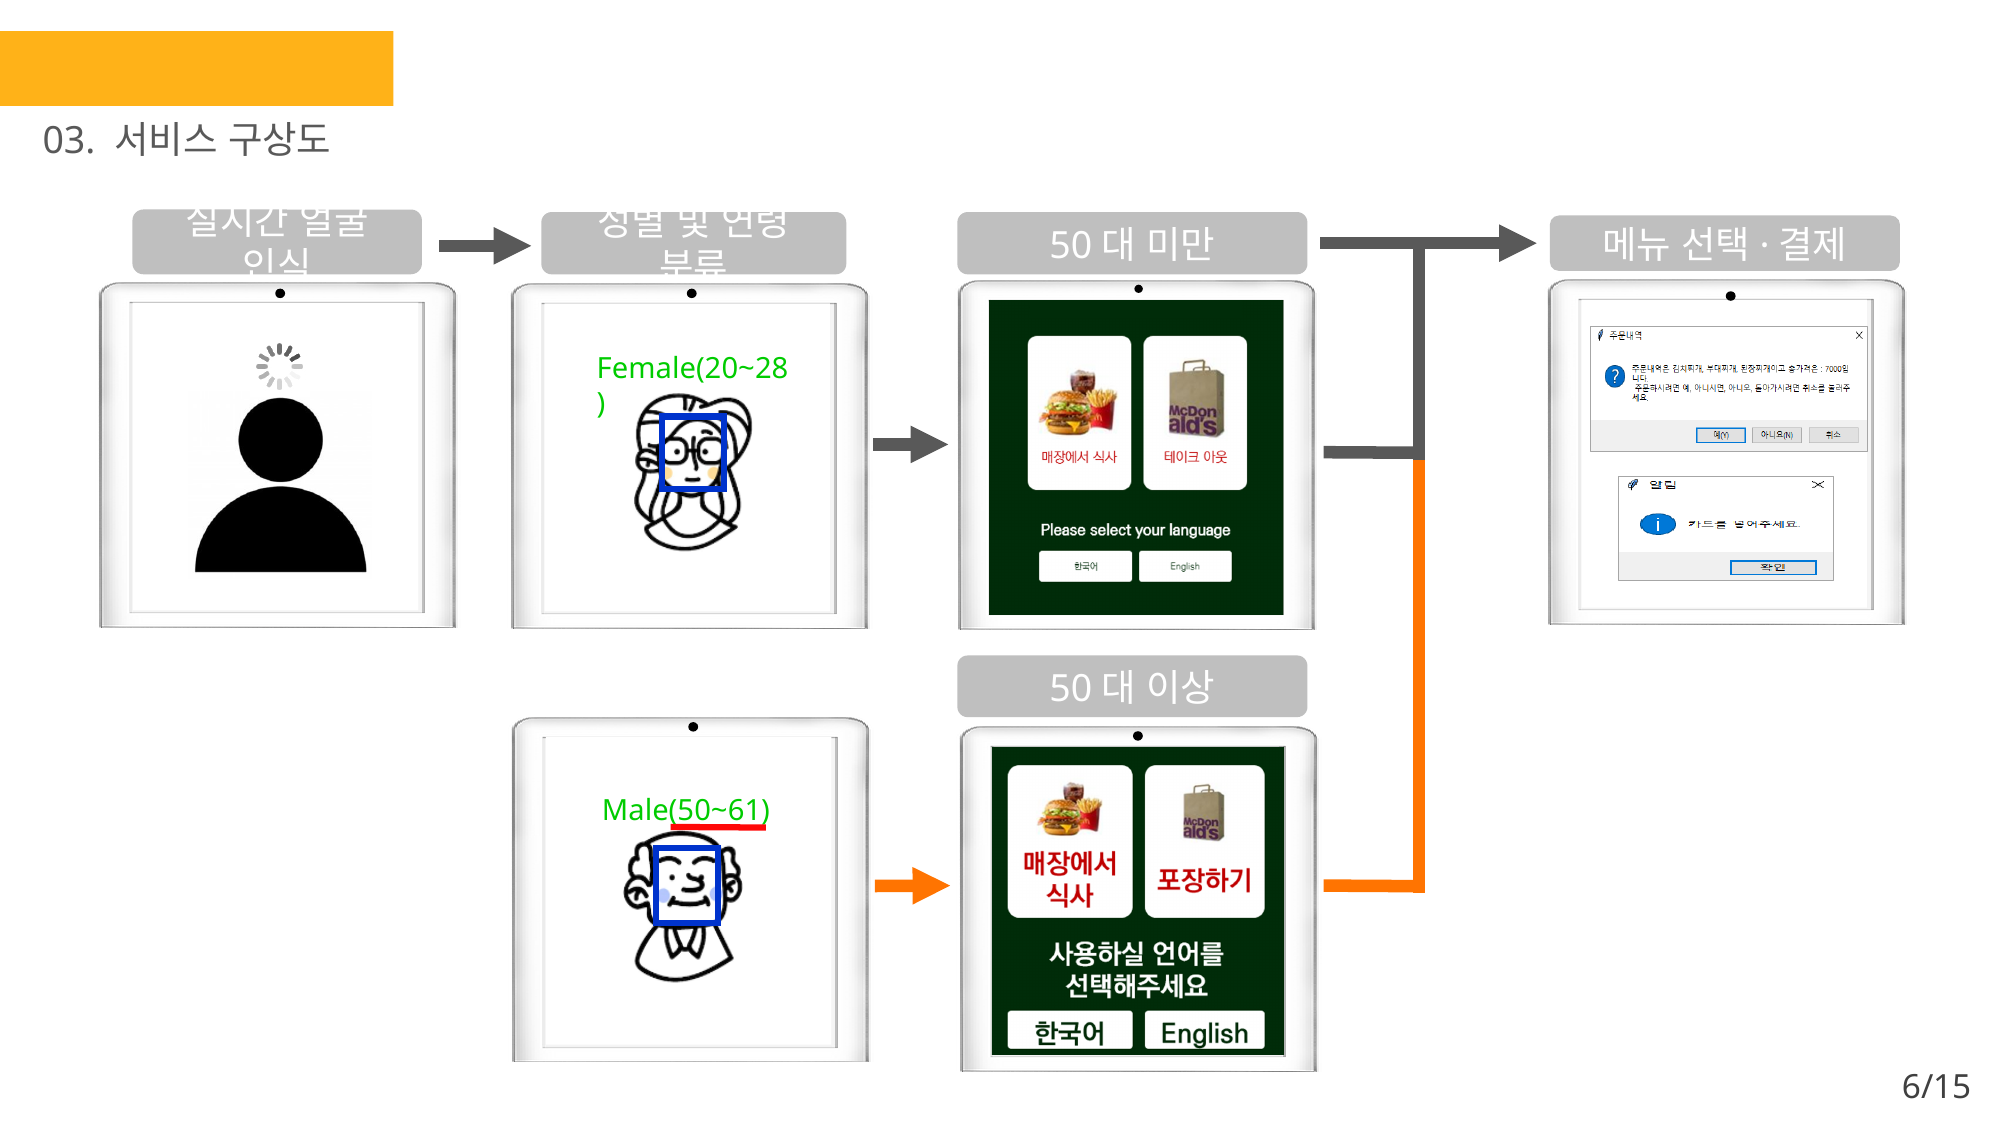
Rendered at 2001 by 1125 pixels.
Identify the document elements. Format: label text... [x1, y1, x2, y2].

text_box 메뉴 선택·결제 [1548, 214, 1902, 272]
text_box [581, 341, 805, 555]
text_box 50대 이상 [956, 654, 1309, 719]
picture [1618, 475, 1833, 580]
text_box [500, 283, 874, 629]
text_box 50대 미만 [956, 210, 1309, 276]
text_box Ⅰ. 프로젝트 개요 [0, 30, 394, 107]
picture [991, 747, 1285, 1055]
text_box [502, 717, 875, 1062]
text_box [948, 280, 1321, 630]
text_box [1537, 279, 1911, 625]
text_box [950, 726, 1323, 1072]
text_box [89, 282, 462, 628]
text_box 03. 서비스 구상도 [27, 108, 347, 168]
picture [188, 330, 372, 579]
text_box 성별 및 연령 분류 [540, 210, 848, 276]
picture [1590, 326, 1867, 451]
text_box 실시간 얼굴 인식 [131, 208, 423, 276]
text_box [587, 784, 788, 988]
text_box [989, 300, 1284, 615]
